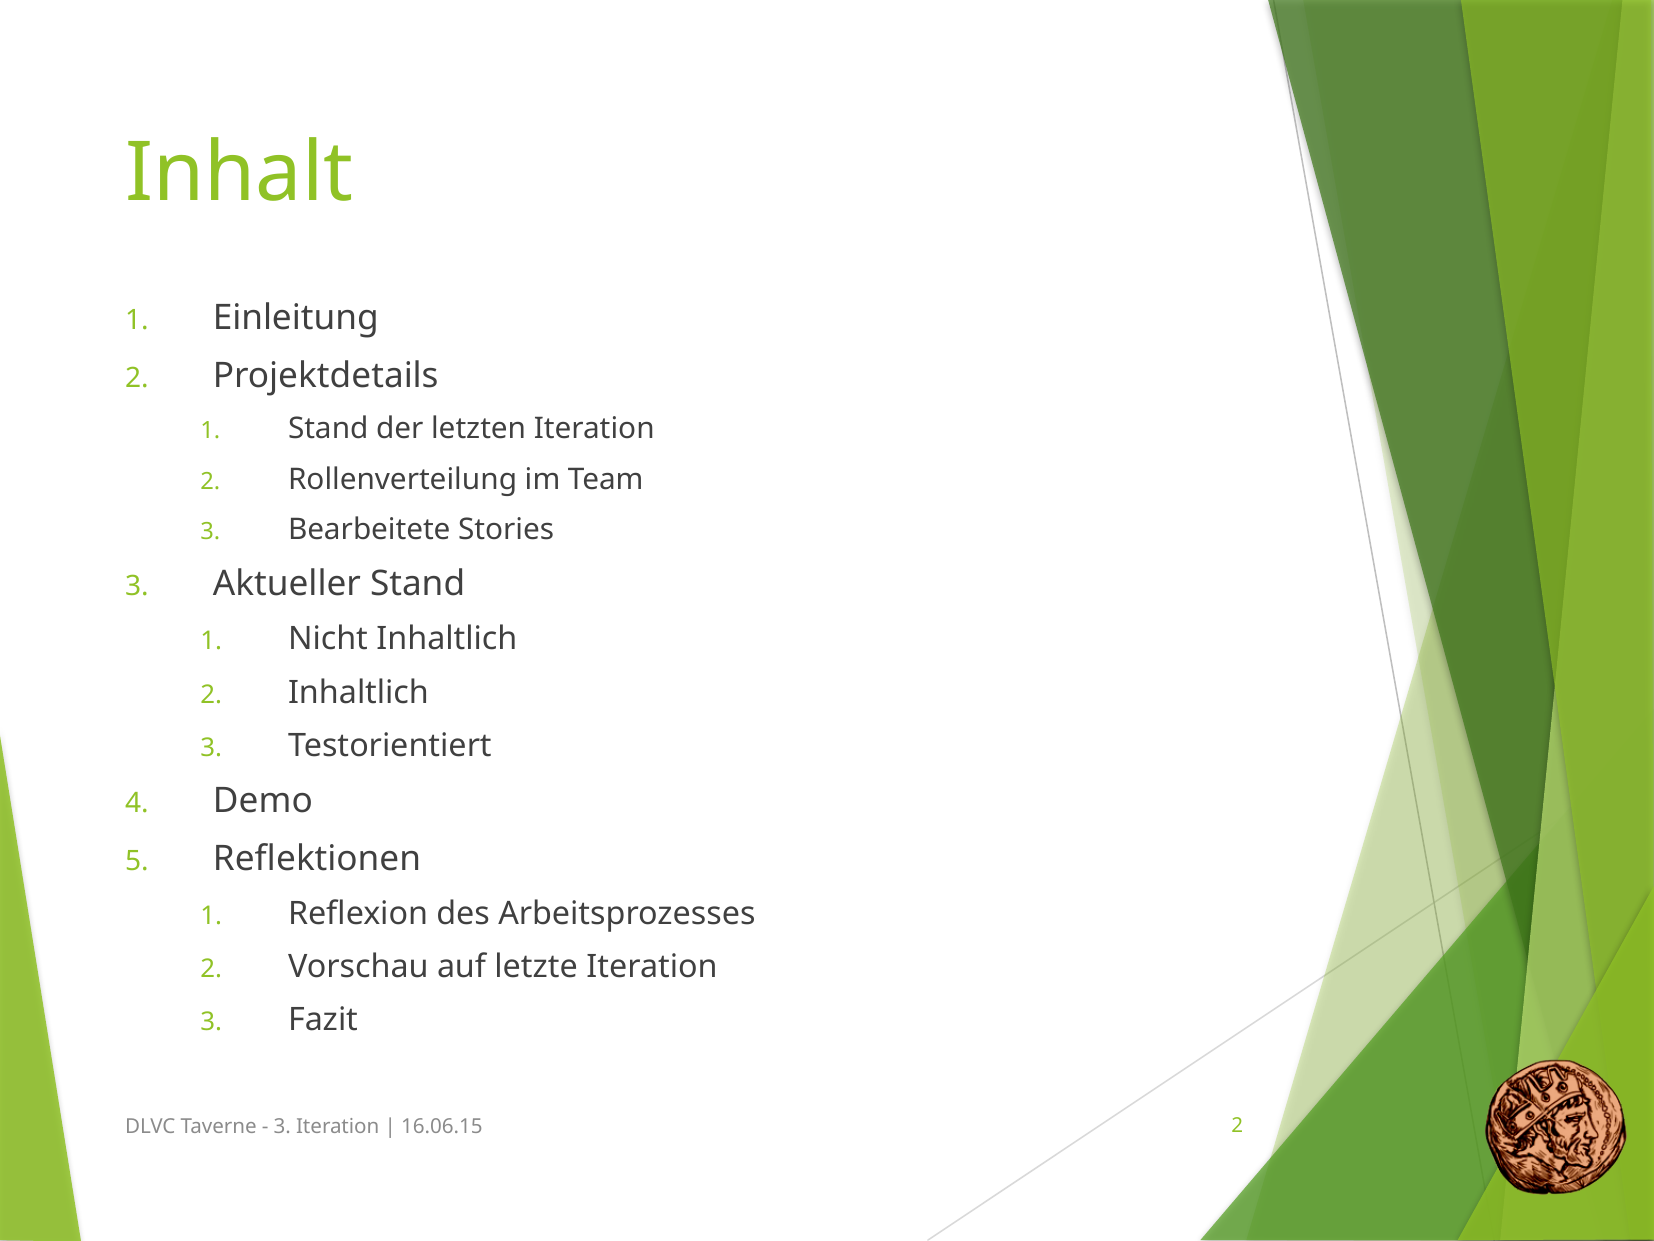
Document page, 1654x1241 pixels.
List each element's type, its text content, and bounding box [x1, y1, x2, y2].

title Inhalt [110, 110, 1259, 287]
picture [1483, 1054, 1631, 1197]
list Einleitung Projektdetails Stand der letzten Iteration Rollenverteilung im Team Bearbeitete Stories Aktueller Stand Nicht Inhaltlich Inhaltlich Testorientiert Demo Reflektionen Reflexion des Arbeitsprozesses Vorschau auf letzte Iteration Fazit [110, 287, 1259, 1053]
slide_number 2 [1165, 1092, 1259, 1159]
footer DLVC Taverne - 3. Iteration | 16.06.15 [110, 1092, 947, 1159]
